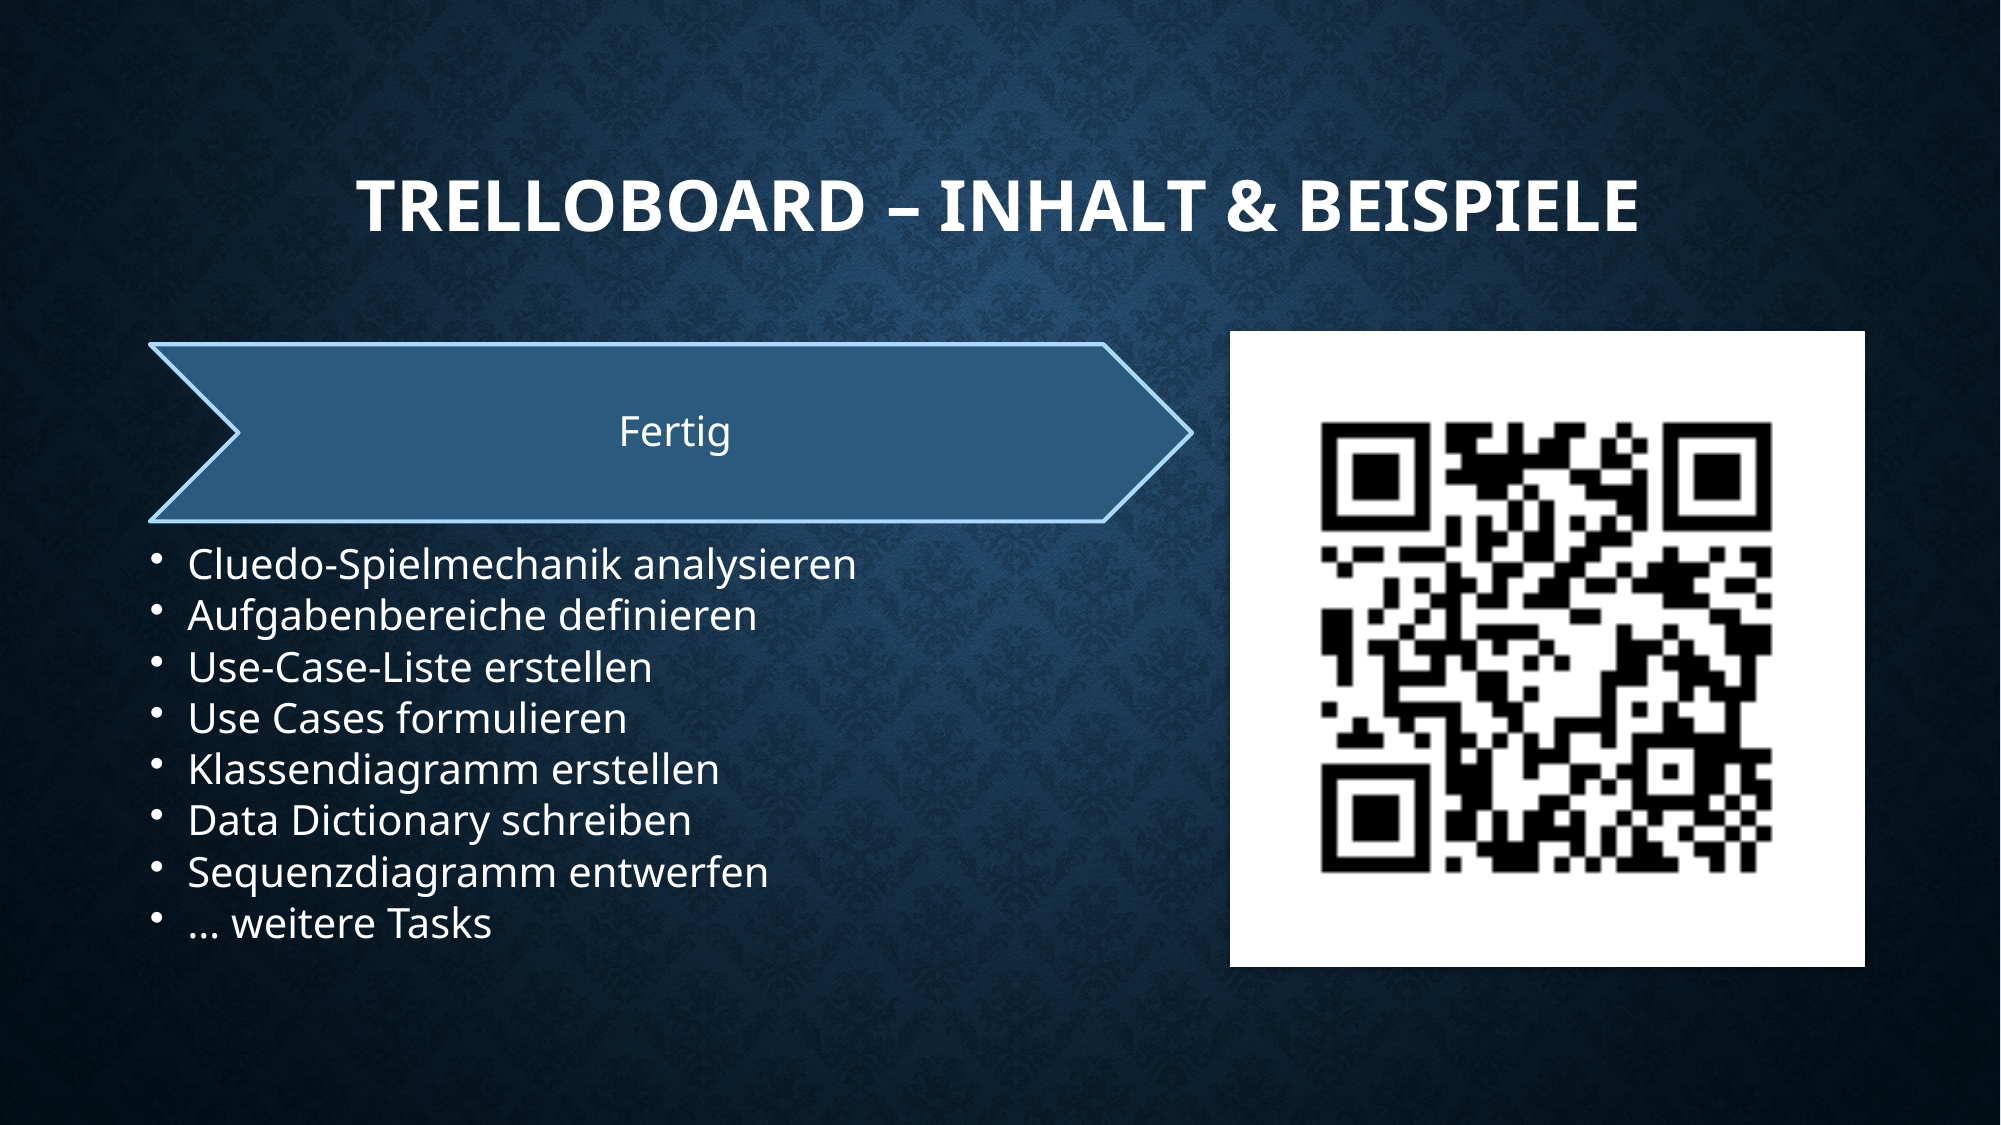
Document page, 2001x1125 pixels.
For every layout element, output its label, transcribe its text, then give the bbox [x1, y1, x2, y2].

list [149, 343, 1193, 951]
picture [1260, 362, 1835, 937]
title Trelloboard – Inhalt & Beispiele [149, 99, 1849, 318]
